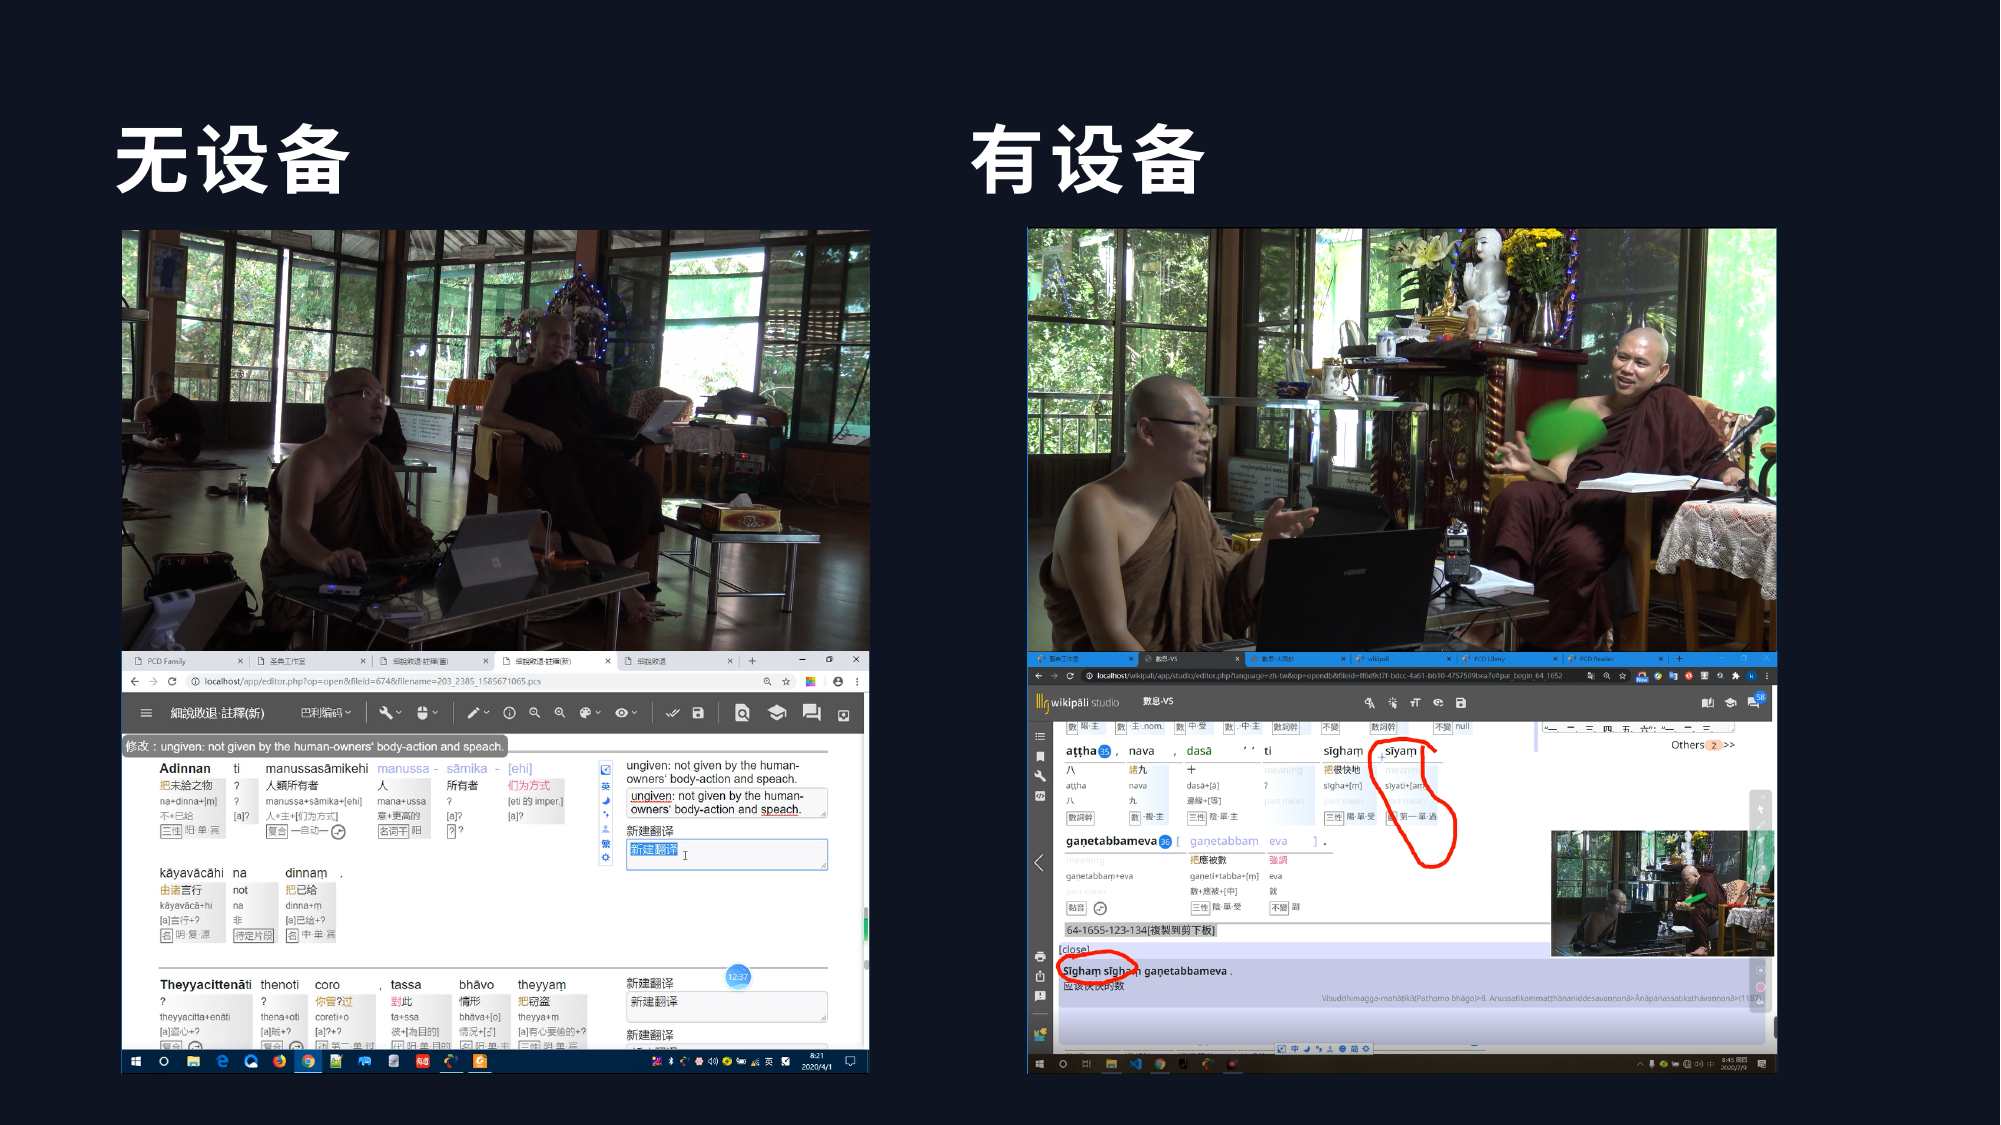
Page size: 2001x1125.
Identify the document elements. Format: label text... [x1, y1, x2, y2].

picture [121, 650, 870, 1074]
picture [1027, 227, 1778, 1074]
text_box 有设备 [954, 99, 1604, 216]
title 无设备 [99, 99, 749, 216]
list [121, 230, 870, 650]
